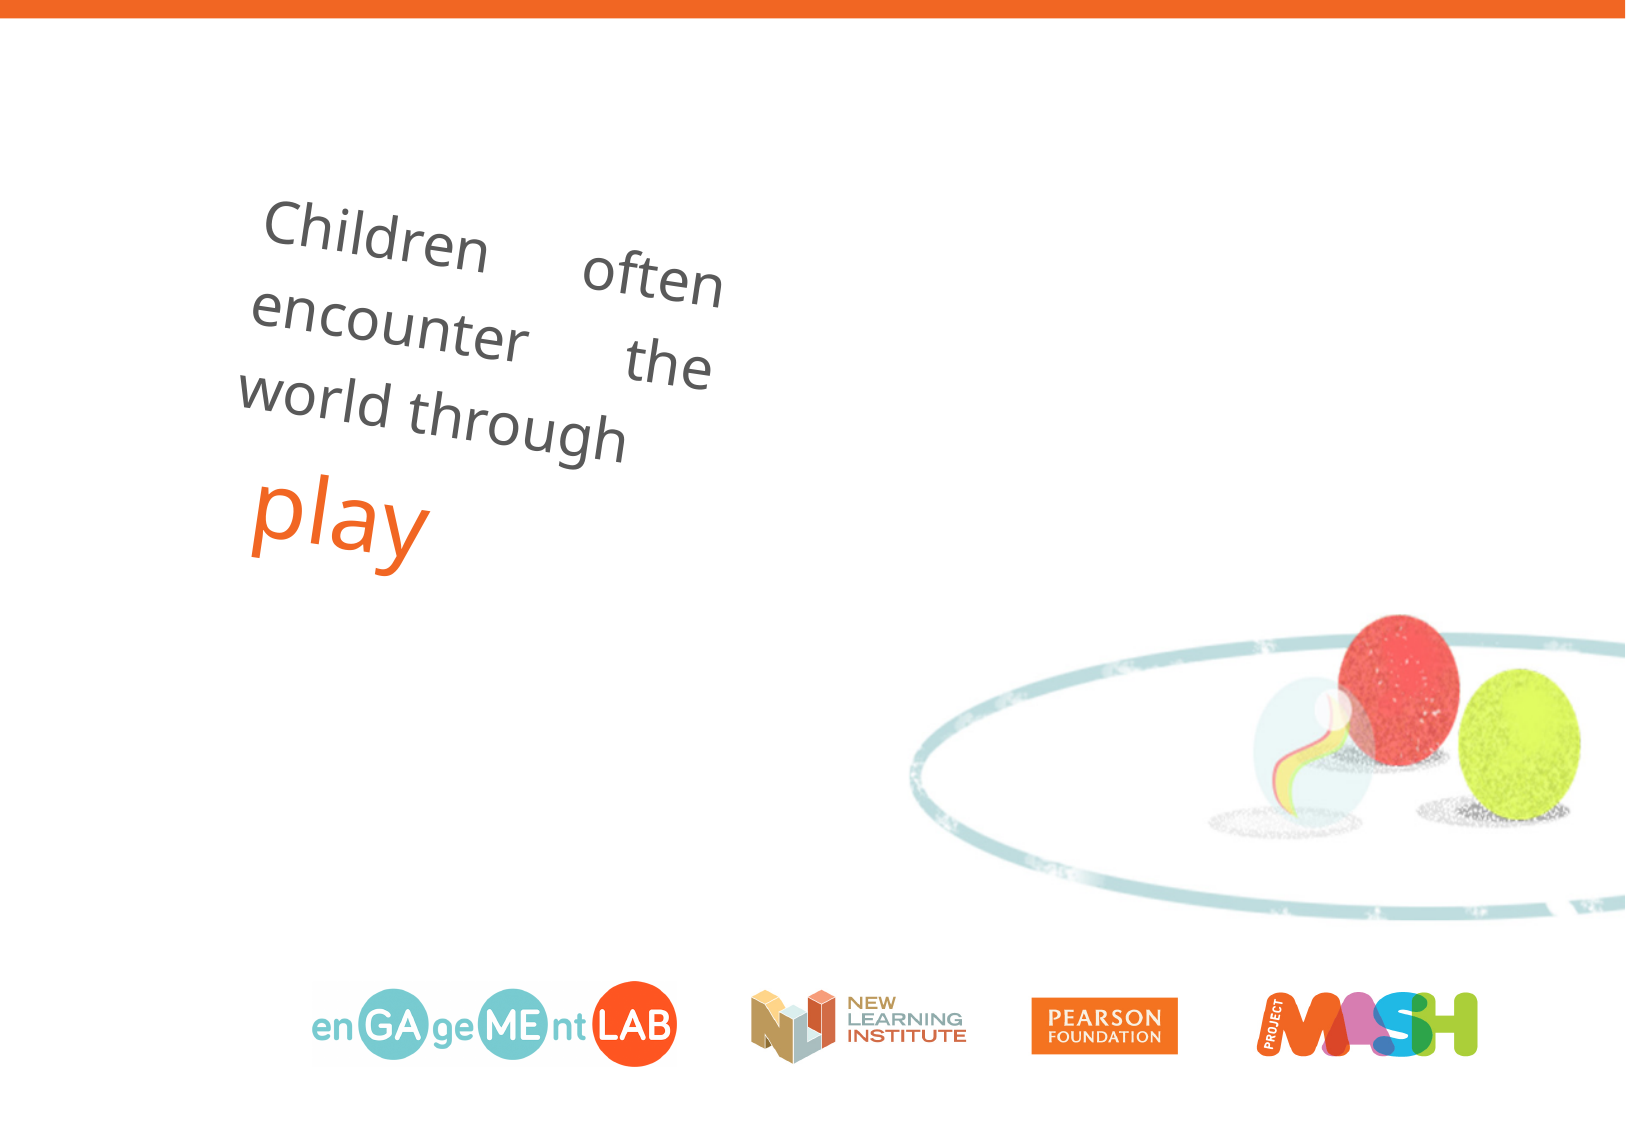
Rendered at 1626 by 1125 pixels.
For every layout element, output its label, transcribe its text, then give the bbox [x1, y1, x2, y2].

picture [0, 0, 1626, 1125]
list Children often encounter the world through play [149, 159, 735, 680]
